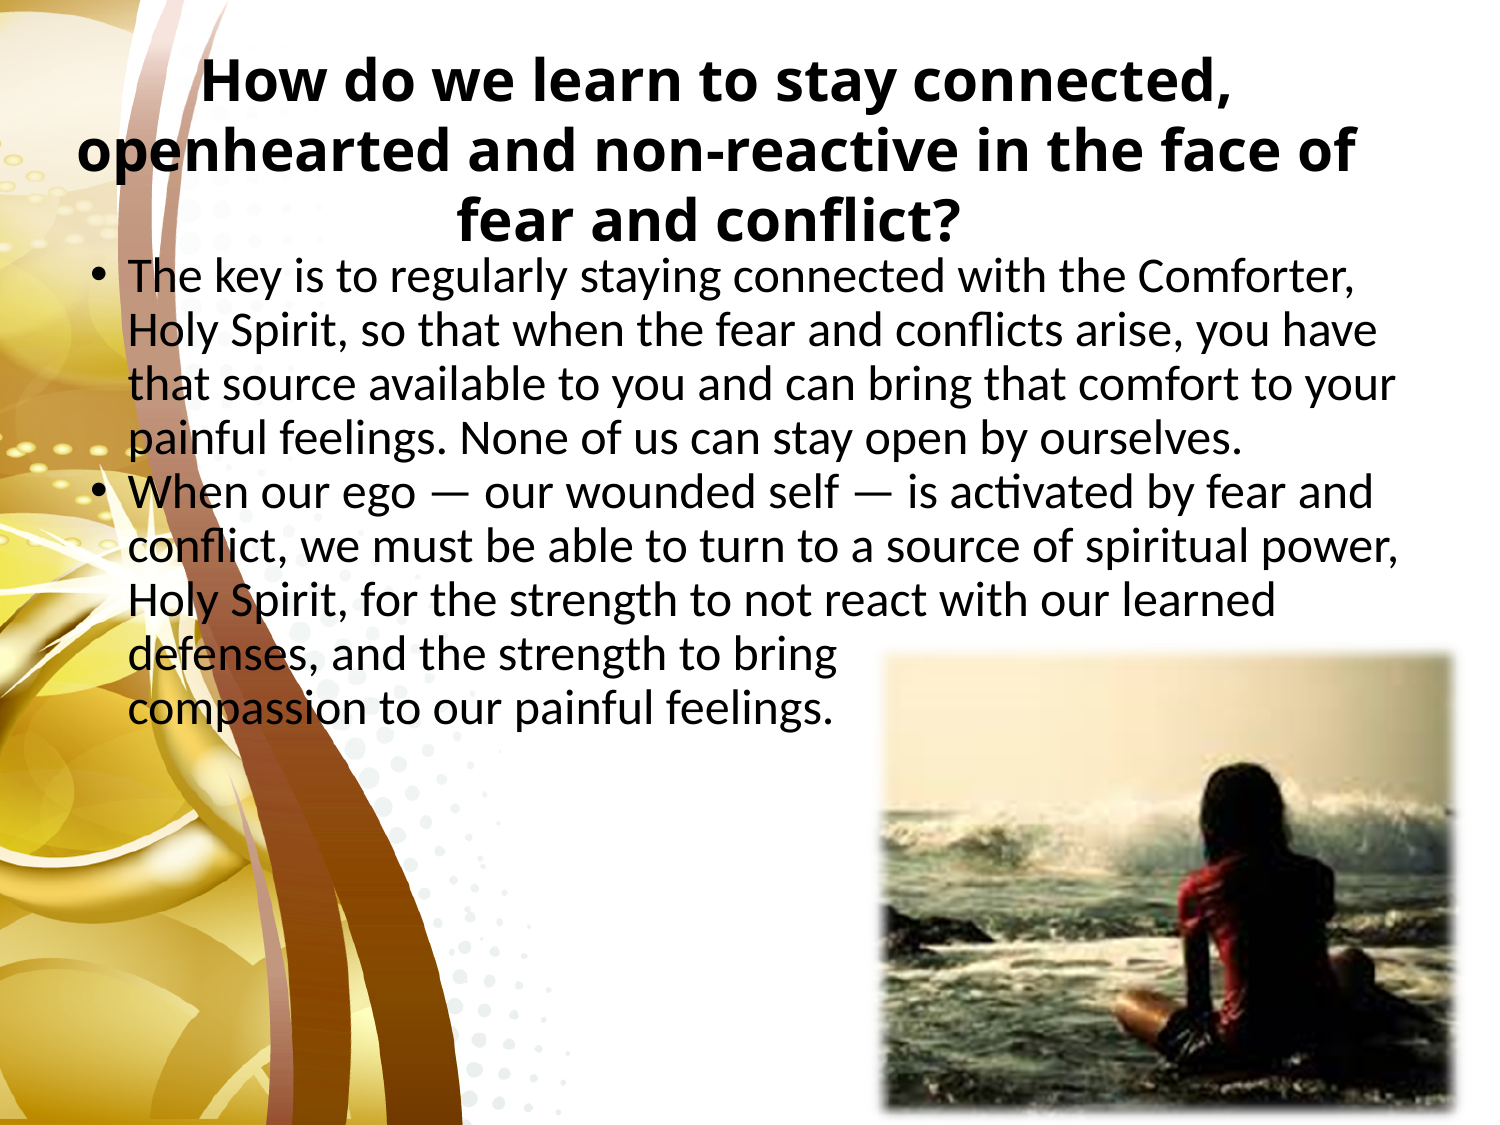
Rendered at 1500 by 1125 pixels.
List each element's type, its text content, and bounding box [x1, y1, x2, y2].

picture [0, 0, 1500, 1125]
title How do we learn to stay connected, openhearted and non-reactive in the face of fear and conflict? [41, 54, 1392, 243]
list The key is to regularly staying connected with the Comforter, Holy Spirit, so that when the fear and conflicts arise, you have that source available to you and can bring that comfort to your painful feelings. None of us can stay open by ourselves. When our ego — our wounded self — is activated by fear and conflict, we must be able to turn to a source of spiritual power, Holy Spirit, for the strength to not react with our learned defenses, and the strength to bring compassion to our painful feelings. [75, 242, 1425, 1005]
